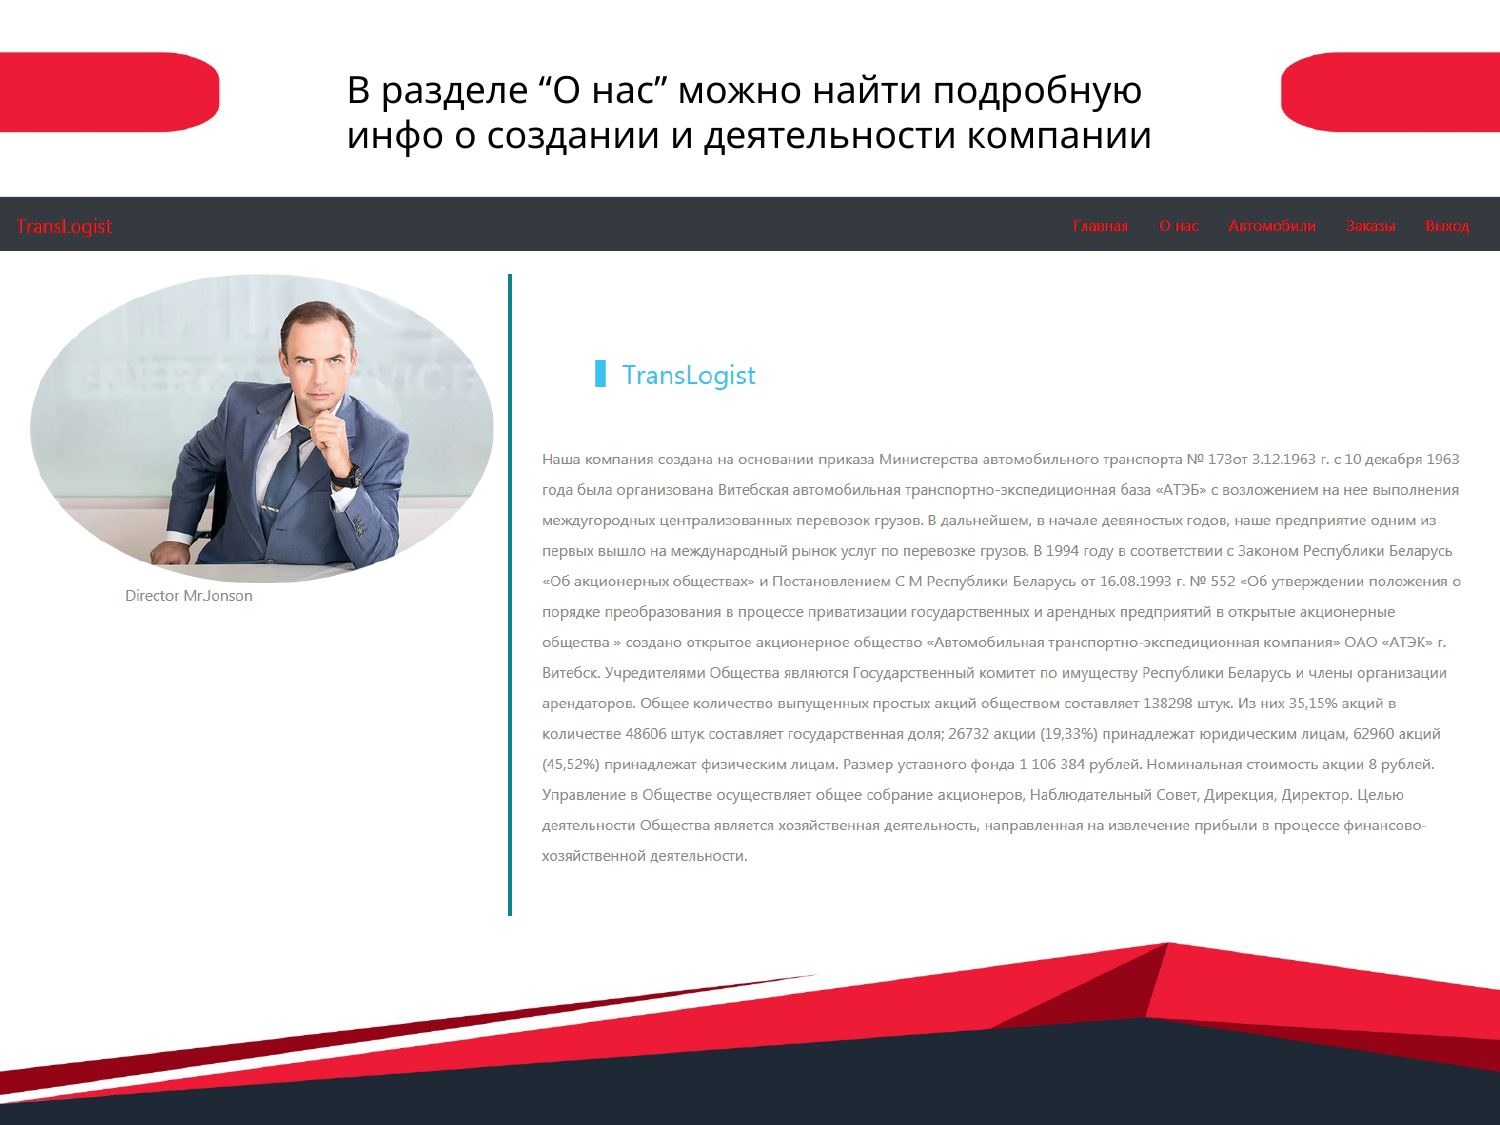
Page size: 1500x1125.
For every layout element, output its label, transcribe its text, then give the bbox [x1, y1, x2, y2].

text_box В разделе “О нас” можно найти подробную инфо о создании и деятельности компании [103, 2, 1397, 194]
picture [0, 0, 1500, 1125]
